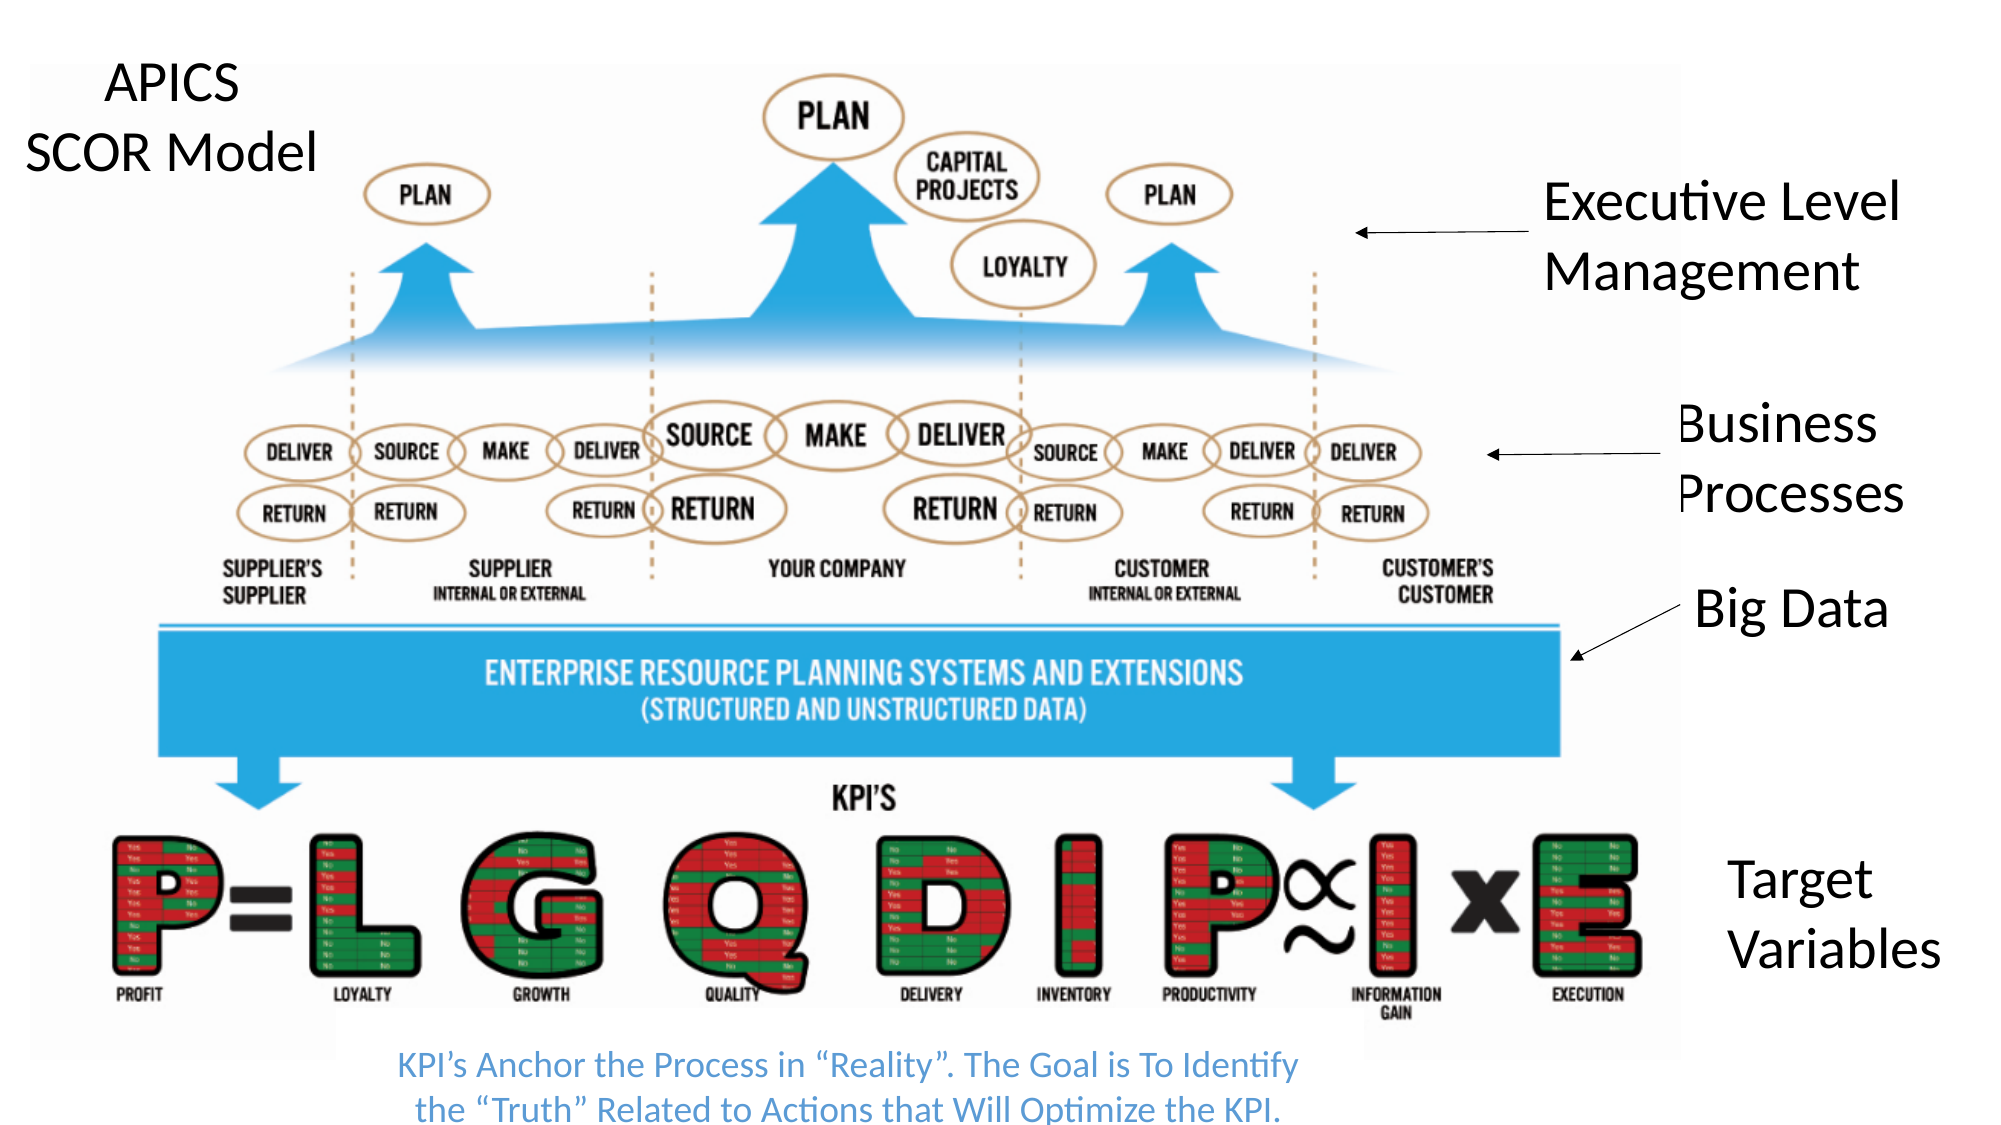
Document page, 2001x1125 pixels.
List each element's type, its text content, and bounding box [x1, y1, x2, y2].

text_box Big Data [1681, 561, 1968, 647]
text_box Business Processes [1681, 376, 1948, 532]
text_box Target Variables [1712, 832, 2000, 988]
text_box Executive Level Management [1681, 154, 1948, 310]
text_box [30, 64, 1681, 1090]
text_box APICS SCOR Model [0, 35, 415, 191]
text_box KPI’s Anchor the Process in “Reality”. The Goal is To Identify the “Truth” Related to Actions that Will Optimize the KPI. [364, 1090, 1334, 1125]
